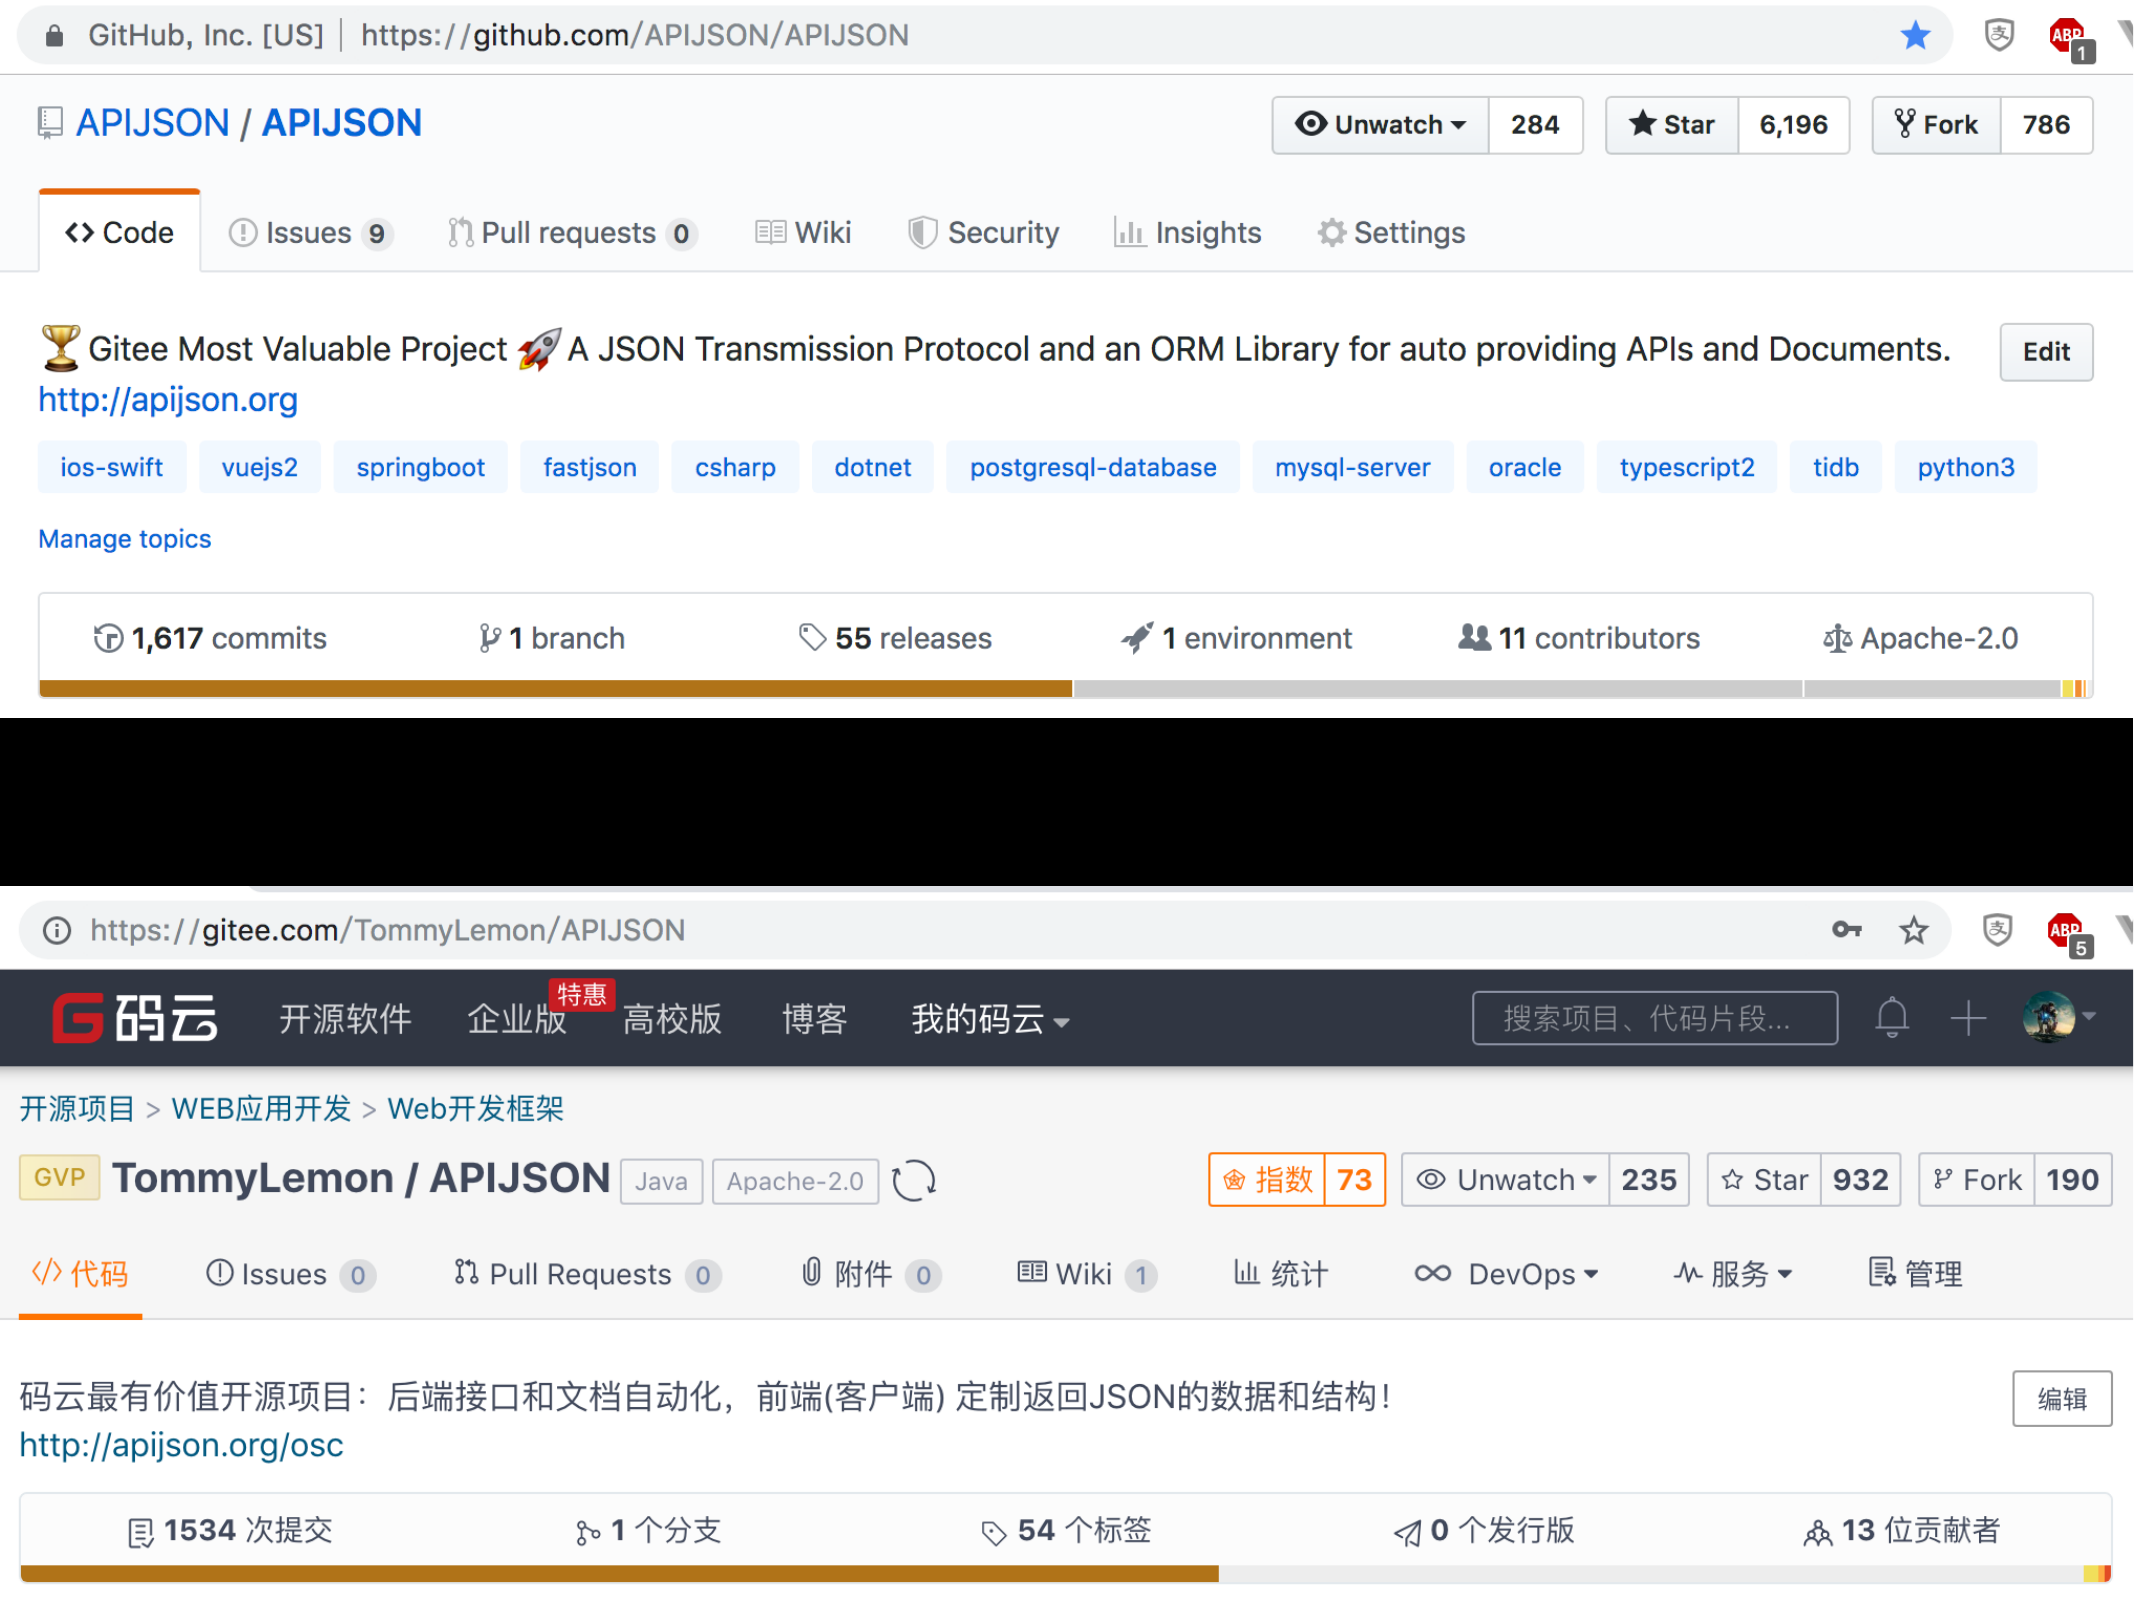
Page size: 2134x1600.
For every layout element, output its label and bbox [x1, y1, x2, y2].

picture [0, 0, 2134, 718]
picture [0, 886, 2134, 1600]
